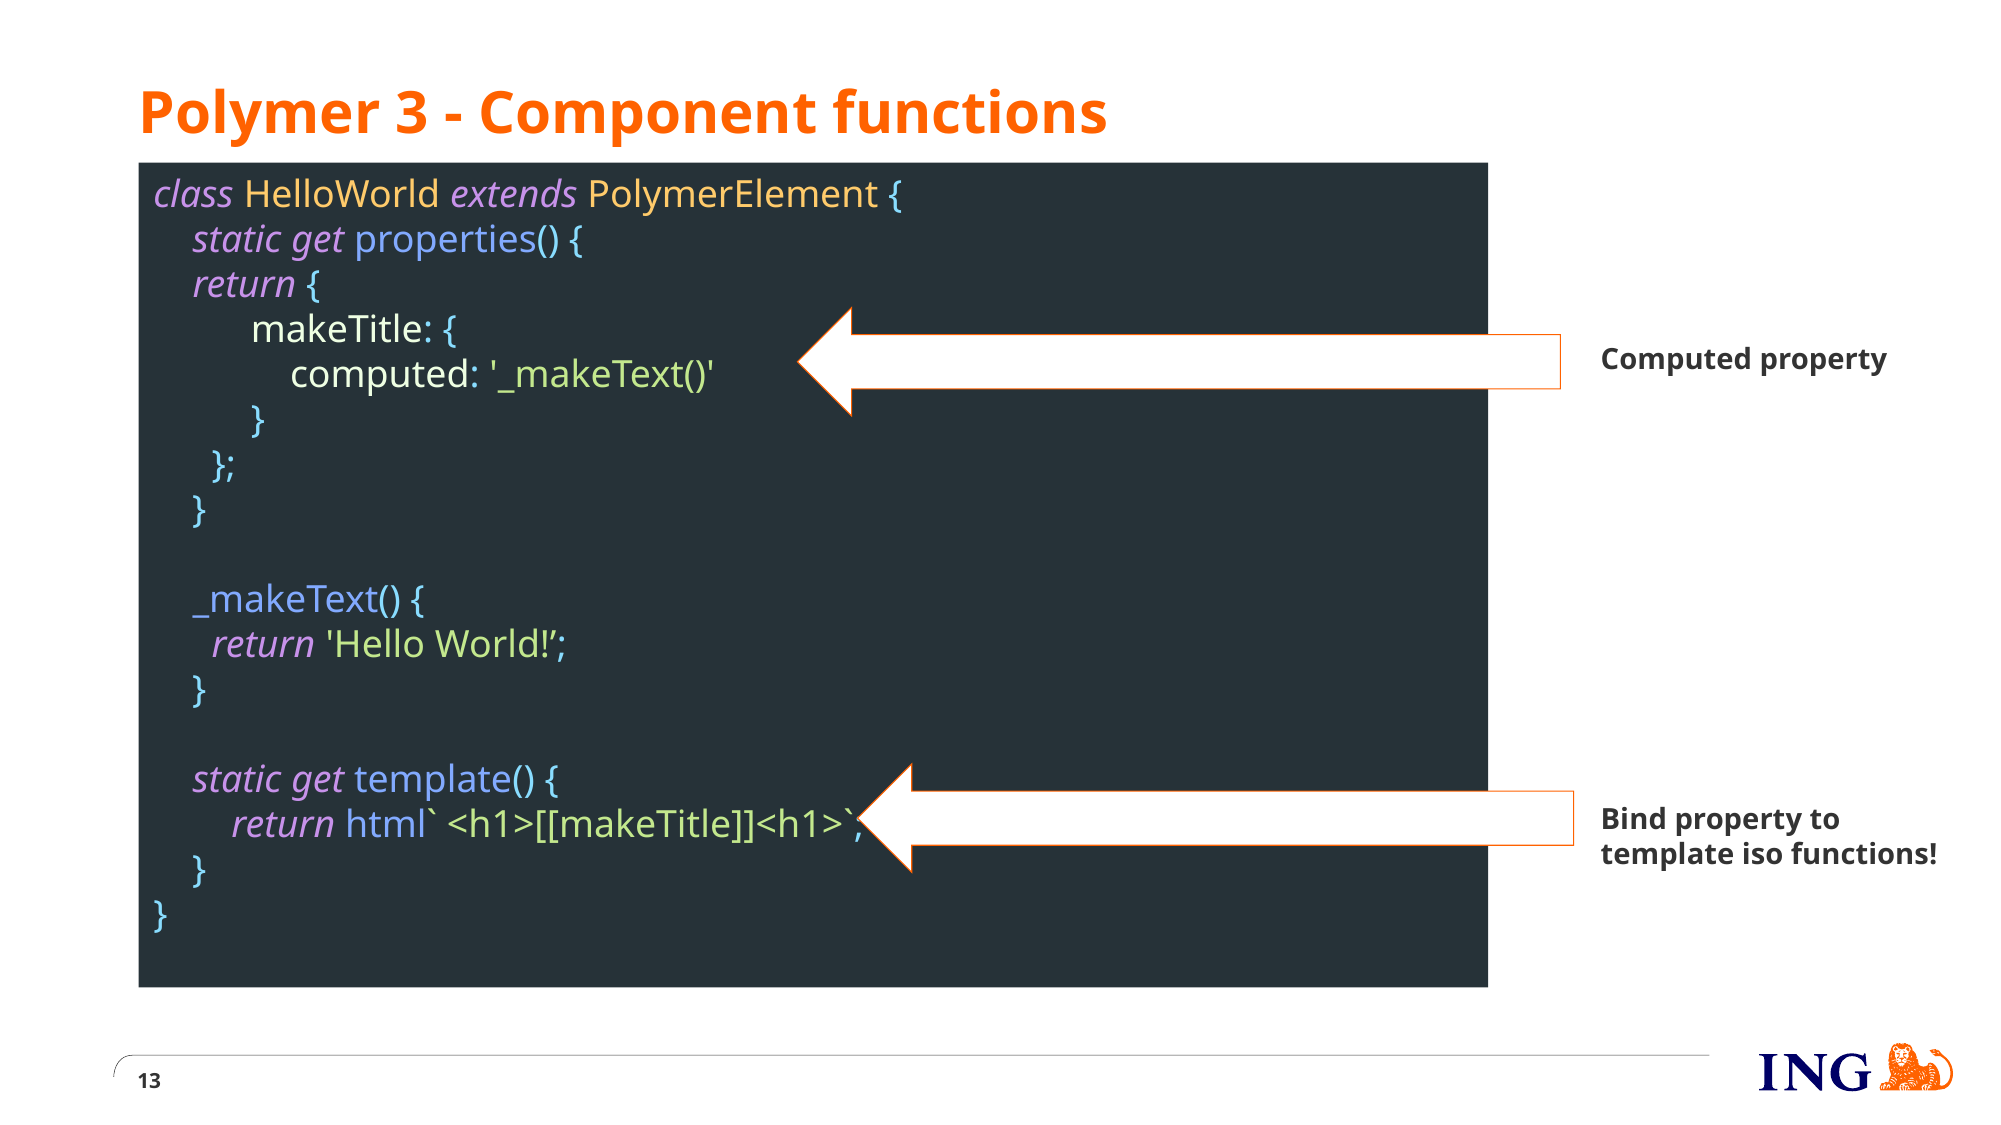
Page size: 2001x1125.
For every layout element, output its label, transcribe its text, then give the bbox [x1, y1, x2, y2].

slide_number 13 [137, 1065, 219, 1097]
text_box [856, 761, 1575, 875]
title Polymer 3 - Component functions [138, 46, 1858, 187]
text_box Computed property [1594, 334, 1951, 383]
text_box class HelloWorld extends PolymerElement { static get properties() { return { makeTitle: { computed: '_makeText()' } }; } _makeText() { return 'Hello World!’; } static get template() { return html` <h1>[[makeTitle]]<h1>`; } } [138, 162, 1489, 988]
text_box Bind property to template iso functions! [1594, 793, 1951, 877]
text_box [795, 305, 1562, 419]
